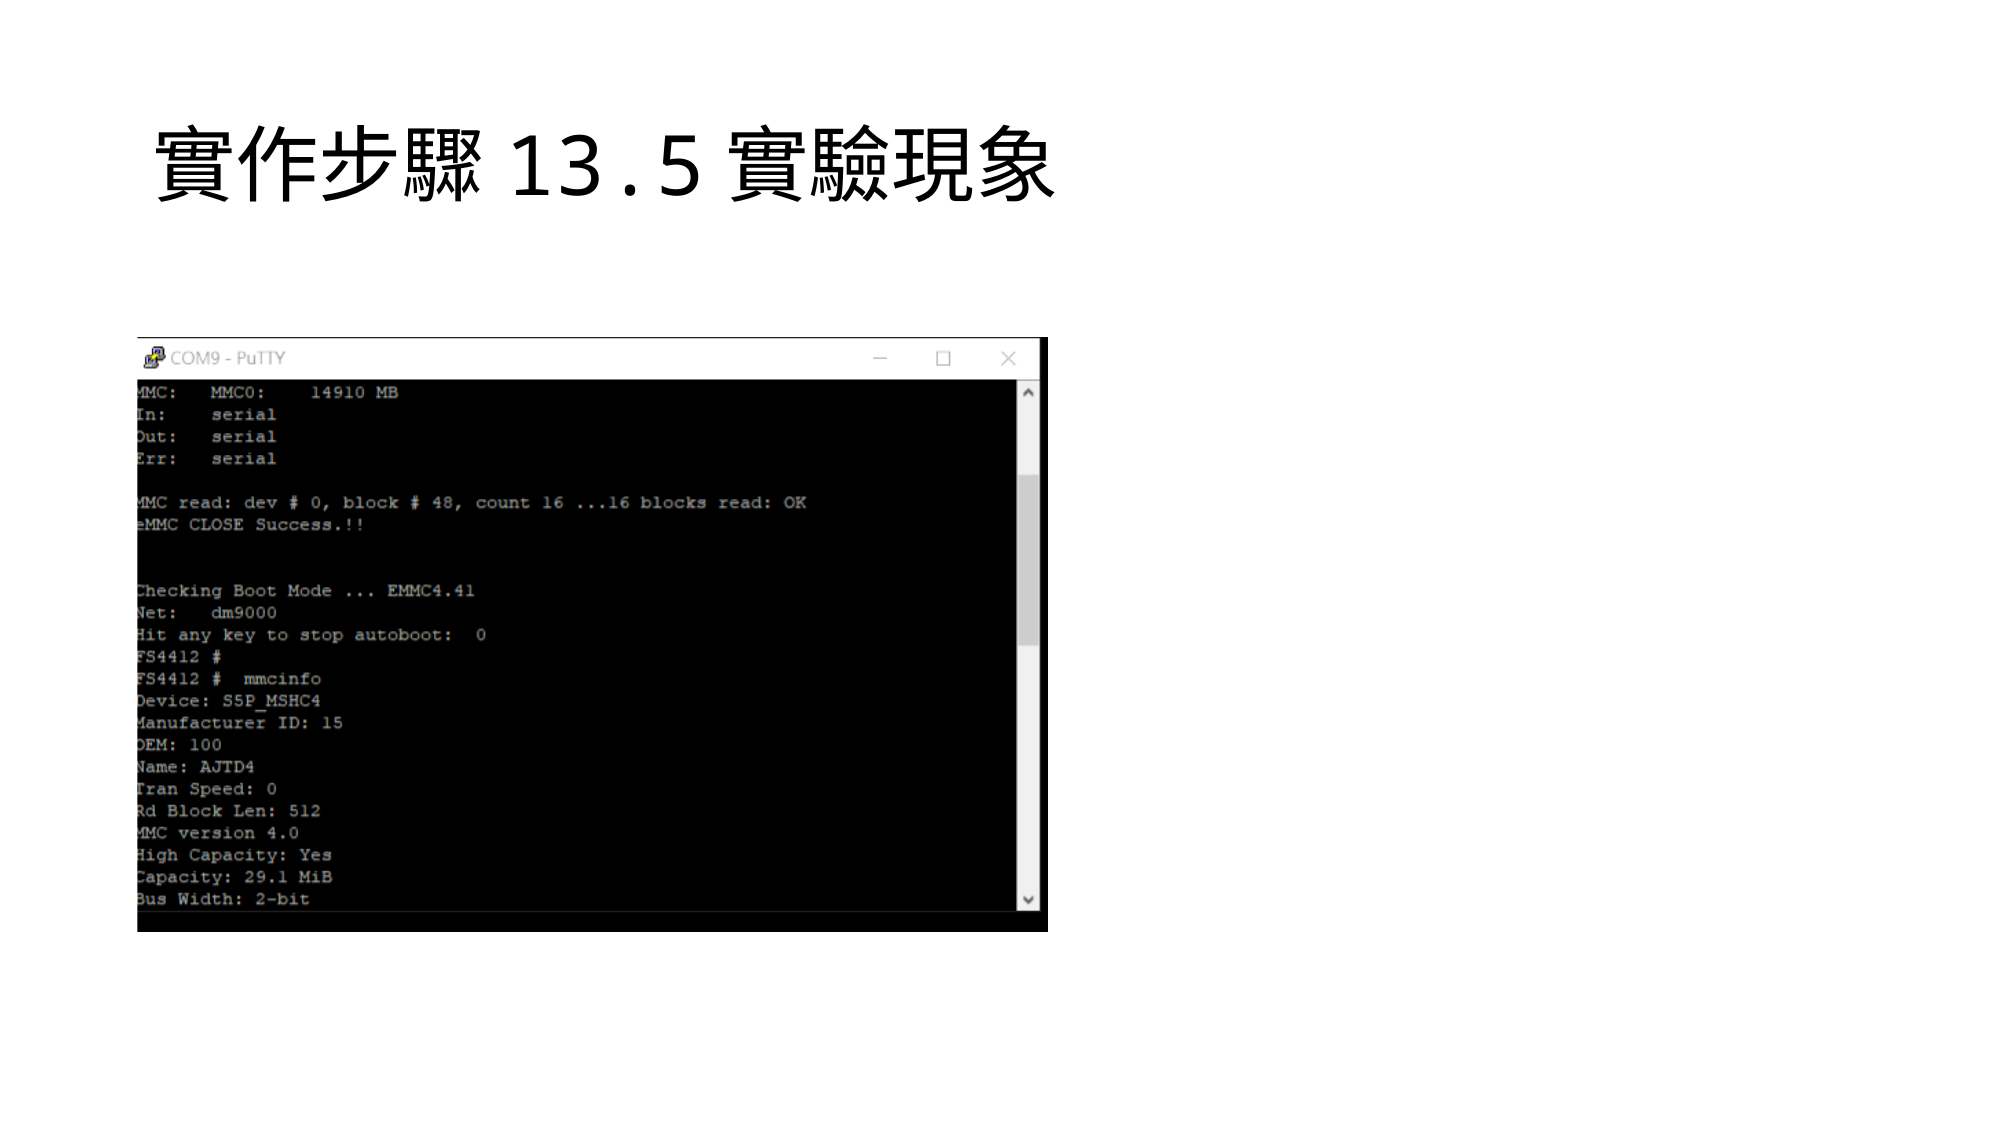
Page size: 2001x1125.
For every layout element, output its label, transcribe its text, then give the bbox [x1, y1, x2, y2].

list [136, 336, 1049, 933]
title 實作步驟13.5實驗現象 [137, 59, 1863, 278]
